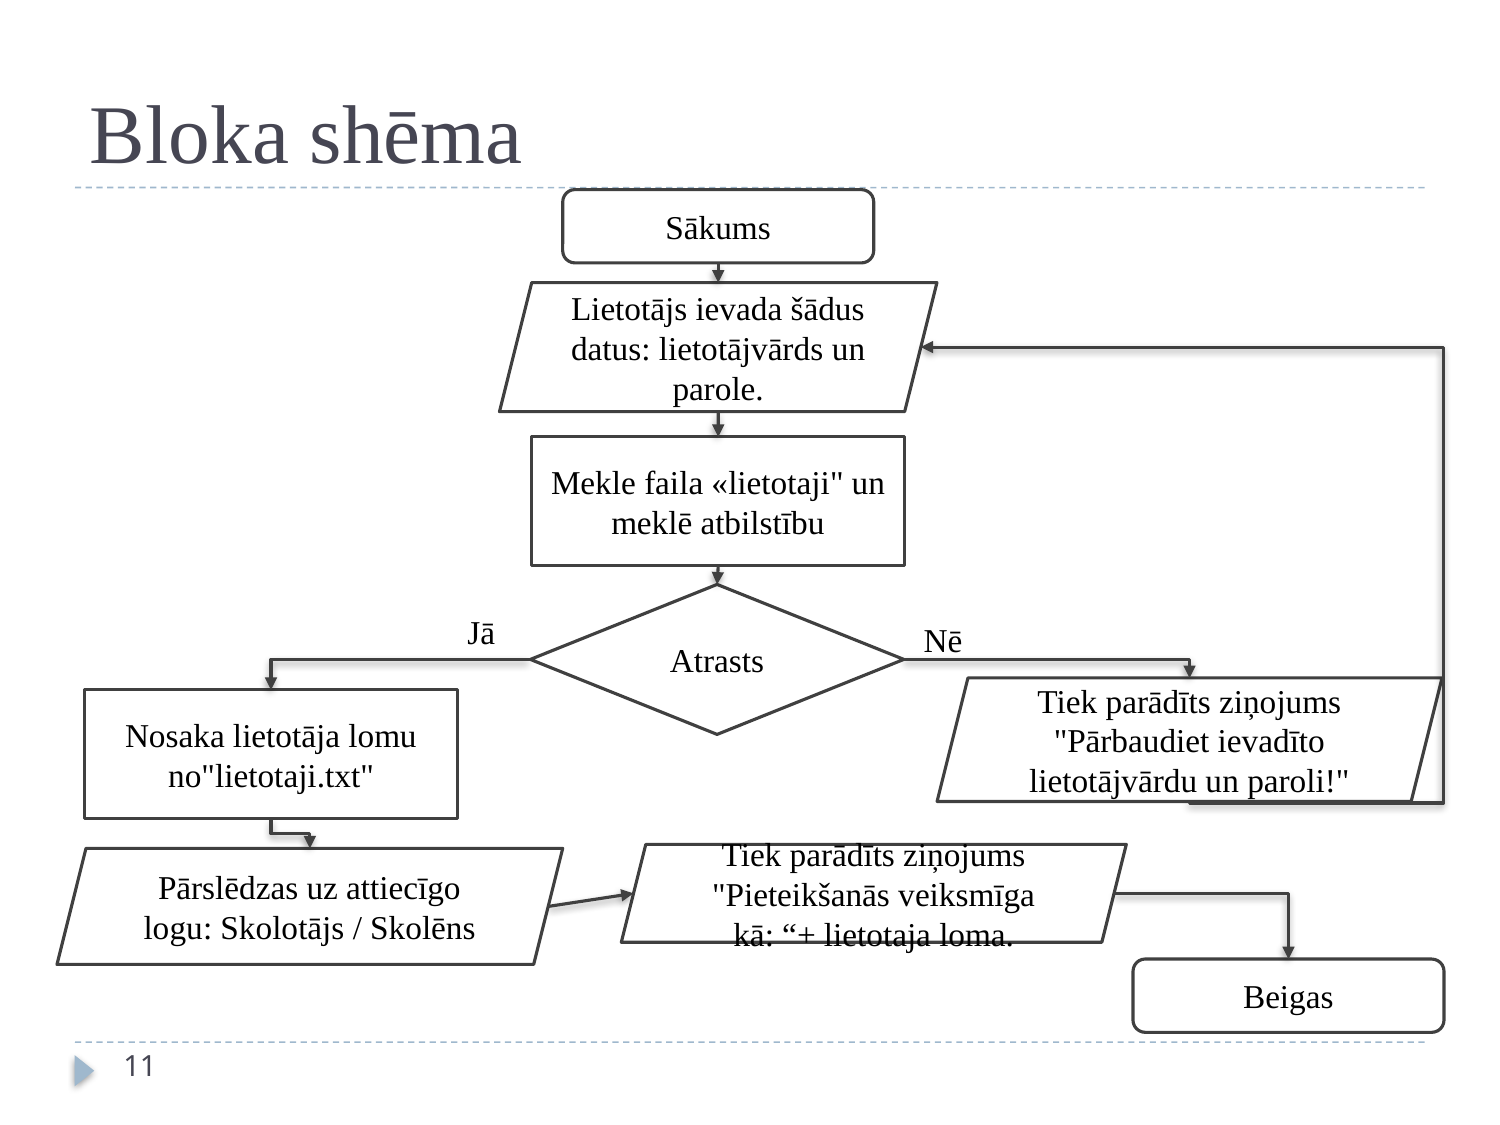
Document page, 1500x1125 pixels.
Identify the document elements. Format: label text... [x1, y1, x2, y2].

text_box Mekle faila «lietotaji" un meklē atbilstību [530, 435, 906, 567]
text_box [1113, 893, 1289, 960]
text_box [827, 439, 1283, 709]
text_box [903, 659, 1190, 679]
title Bloka shēma [75, 24, 1425, 188]
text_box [275, 813, 306, 854]
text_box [548, 893, 634, 907]
text_box Nosaka lietotāja lomu no"lietotaji.txt" [83, 688, 459, 820]
text_box Beigas [1131, 957, 1446, 1034]
text_box Sākums [561, 188, 876, 265]
slide_number 11 [108, 1039, 434, 1100]
text_box Lietotājs ievada šādus datus: lietotājvārds un parole. [497, 281, 939, 414]
text_box Tiek parādīts ziņojums "Pieteikšanās veiksmīga kā: “+ lietotaja loma. [619, 842, 1128, 944]
text_box Tiek parādīts ziņojums "Pārbaudiet ievadīto lietotājvārdu un paroli!" [935, 676, 1436, 804]
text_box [270, 659, 531, 690]
text_box Jā [452, 603, 512, 657]
text_box Atrasts [529, 585, 821, 736]
text_box Pārslēdzas uz attiecīgo logu: Skolotājs / Skolēns [55, 846, 565, 966]
